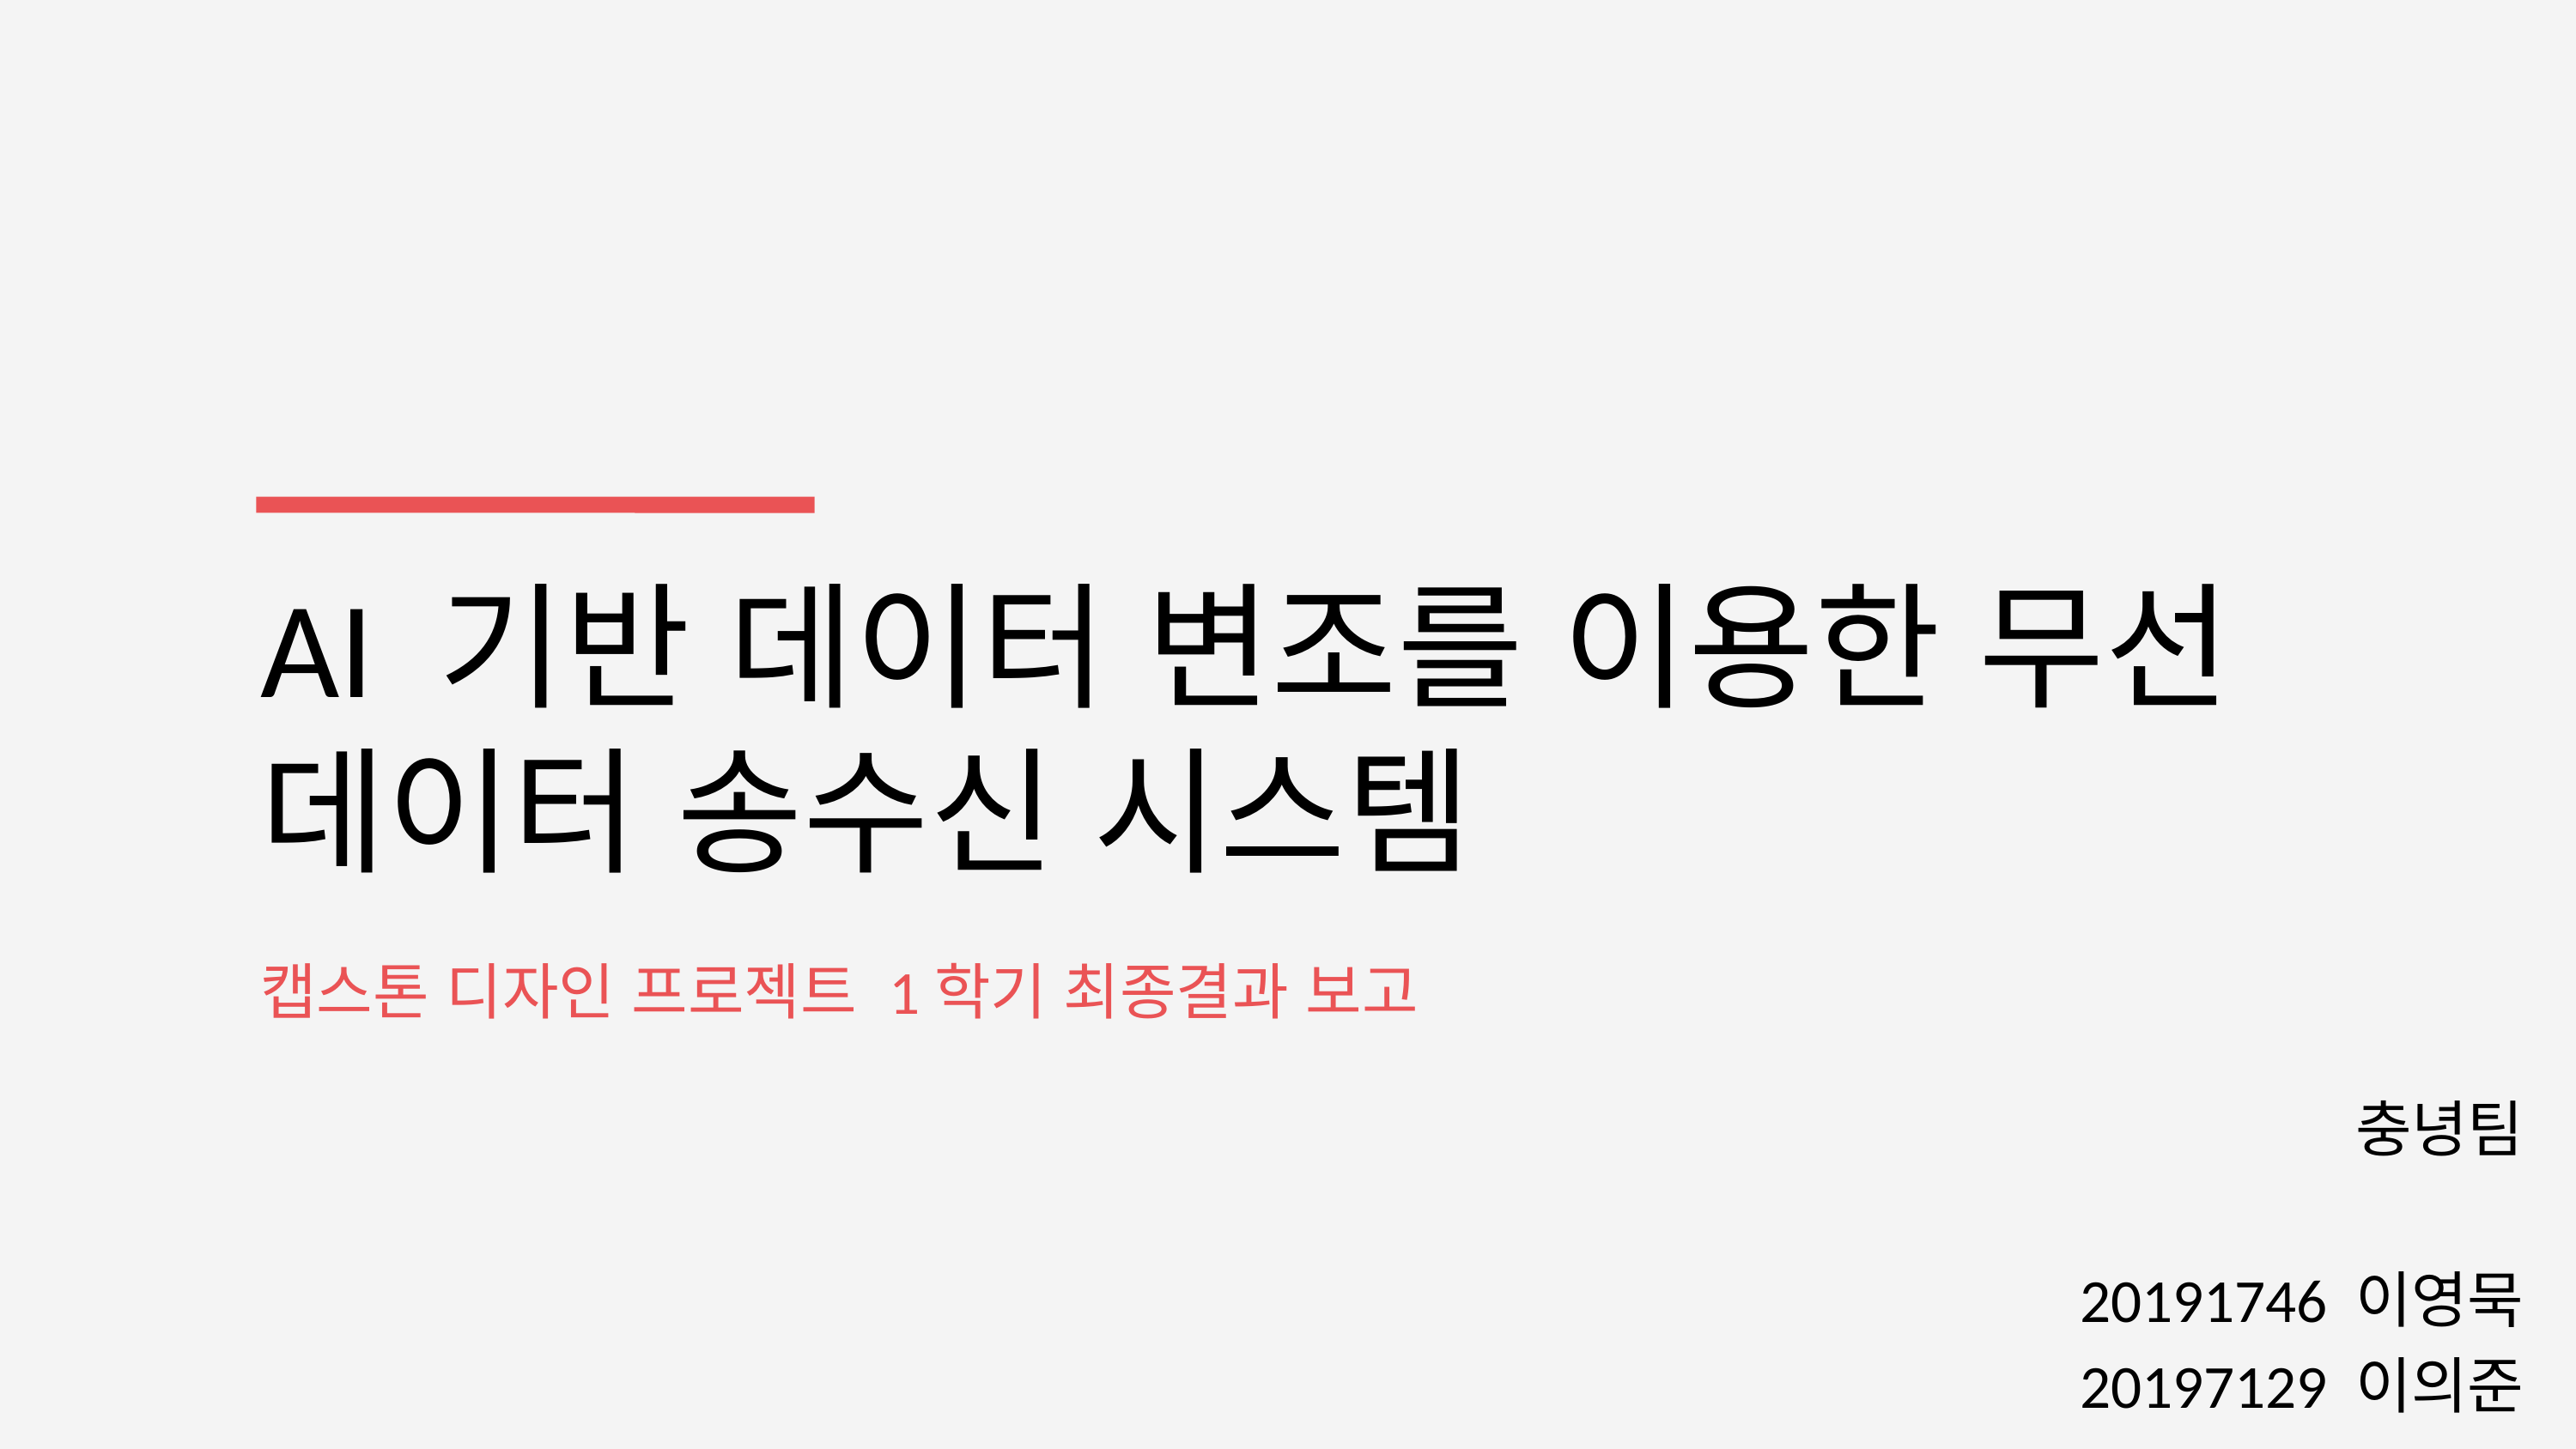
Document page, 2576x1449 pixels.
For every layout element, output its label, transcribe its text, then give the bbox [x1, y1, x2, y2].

text_box 캡스톤 디자인 프로젝트 1학기 최종결과 보고 [260, 941, 1492, 1028]
text_box 충녕팀 20191746 이영묵 20197129 이의준 [1292, 1077, 2524, 1421]
text_box AI 기반 데이터 변조를 이용한 무선 데이터 송수신 시스템 [260, 561, 2265, 890]
